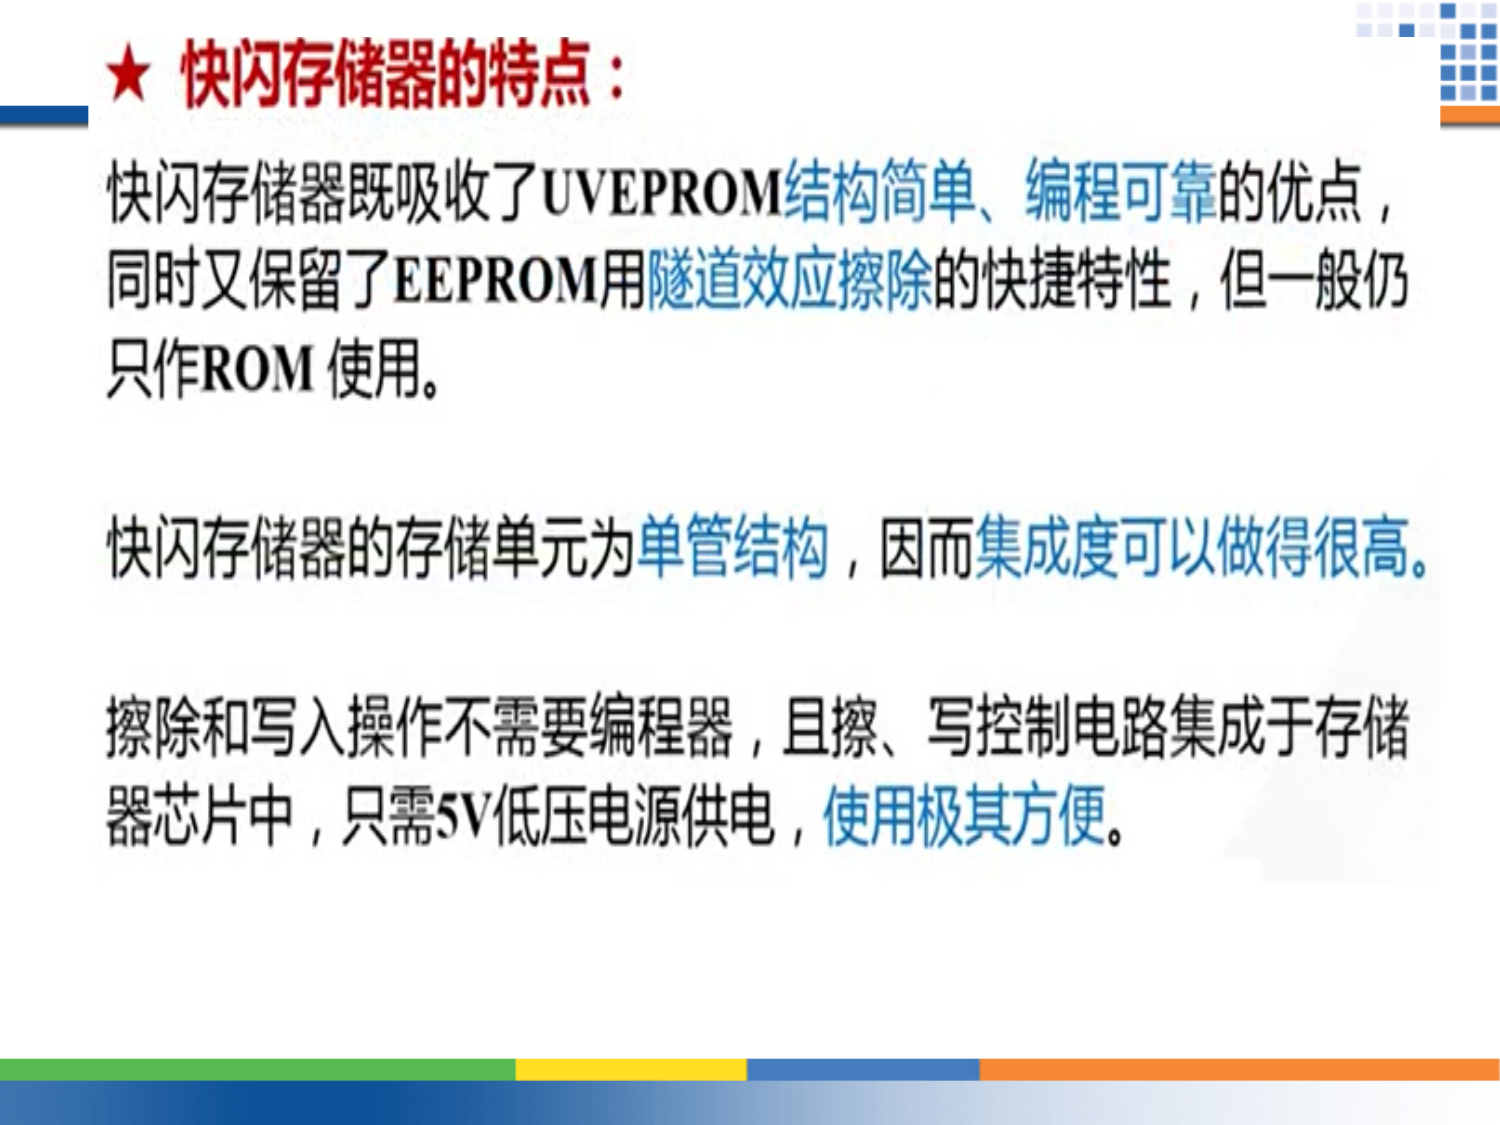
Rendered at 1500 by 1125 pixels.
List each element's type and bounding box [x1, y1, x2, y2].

picture [0, 0, 1500, 1125]
text_box [88, 36, 1441, 883]
